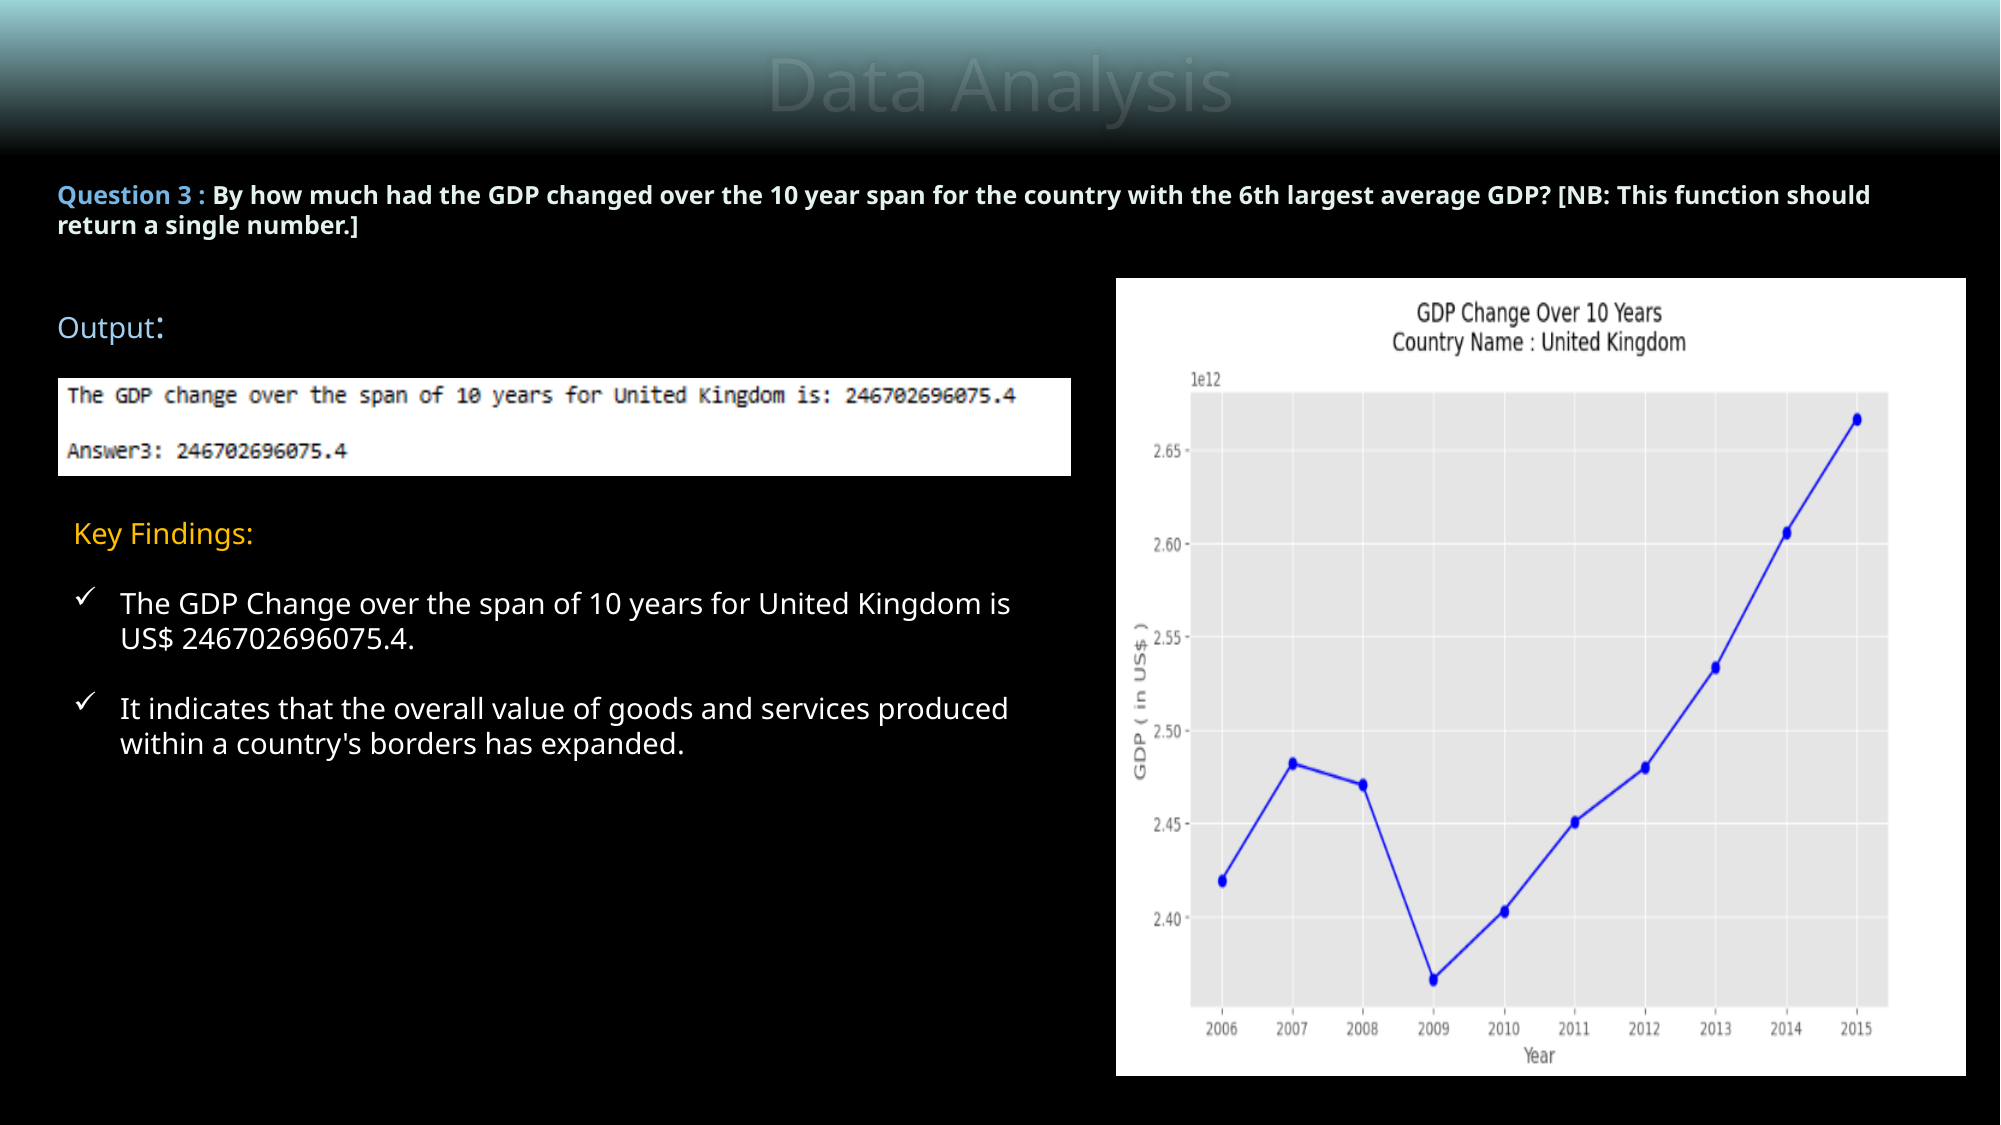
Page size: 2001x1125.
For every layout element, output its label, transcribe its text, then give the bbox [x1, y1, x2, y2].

picture [58, 378, 1071, 476]
text_box Key Findings: The GDP Change over the span of 10 years for United Kingdom is US$ 246702696075.4. It indicates that the overall value of goods and services produced within a country's borders has expanded. [58, 508, 1071, 838]
title Data Analysis [150, 18, 1850, 157]
text_box Output: [42, 293, 320, 354]
text_box Question 3 : By how much had the GDP changed over the 10 year span for the country with the 6th largest average GDP? [NB: This function should return a single number.] [42, 172, 1966, 413]
picture [1115, 278, 1966, 1076]
